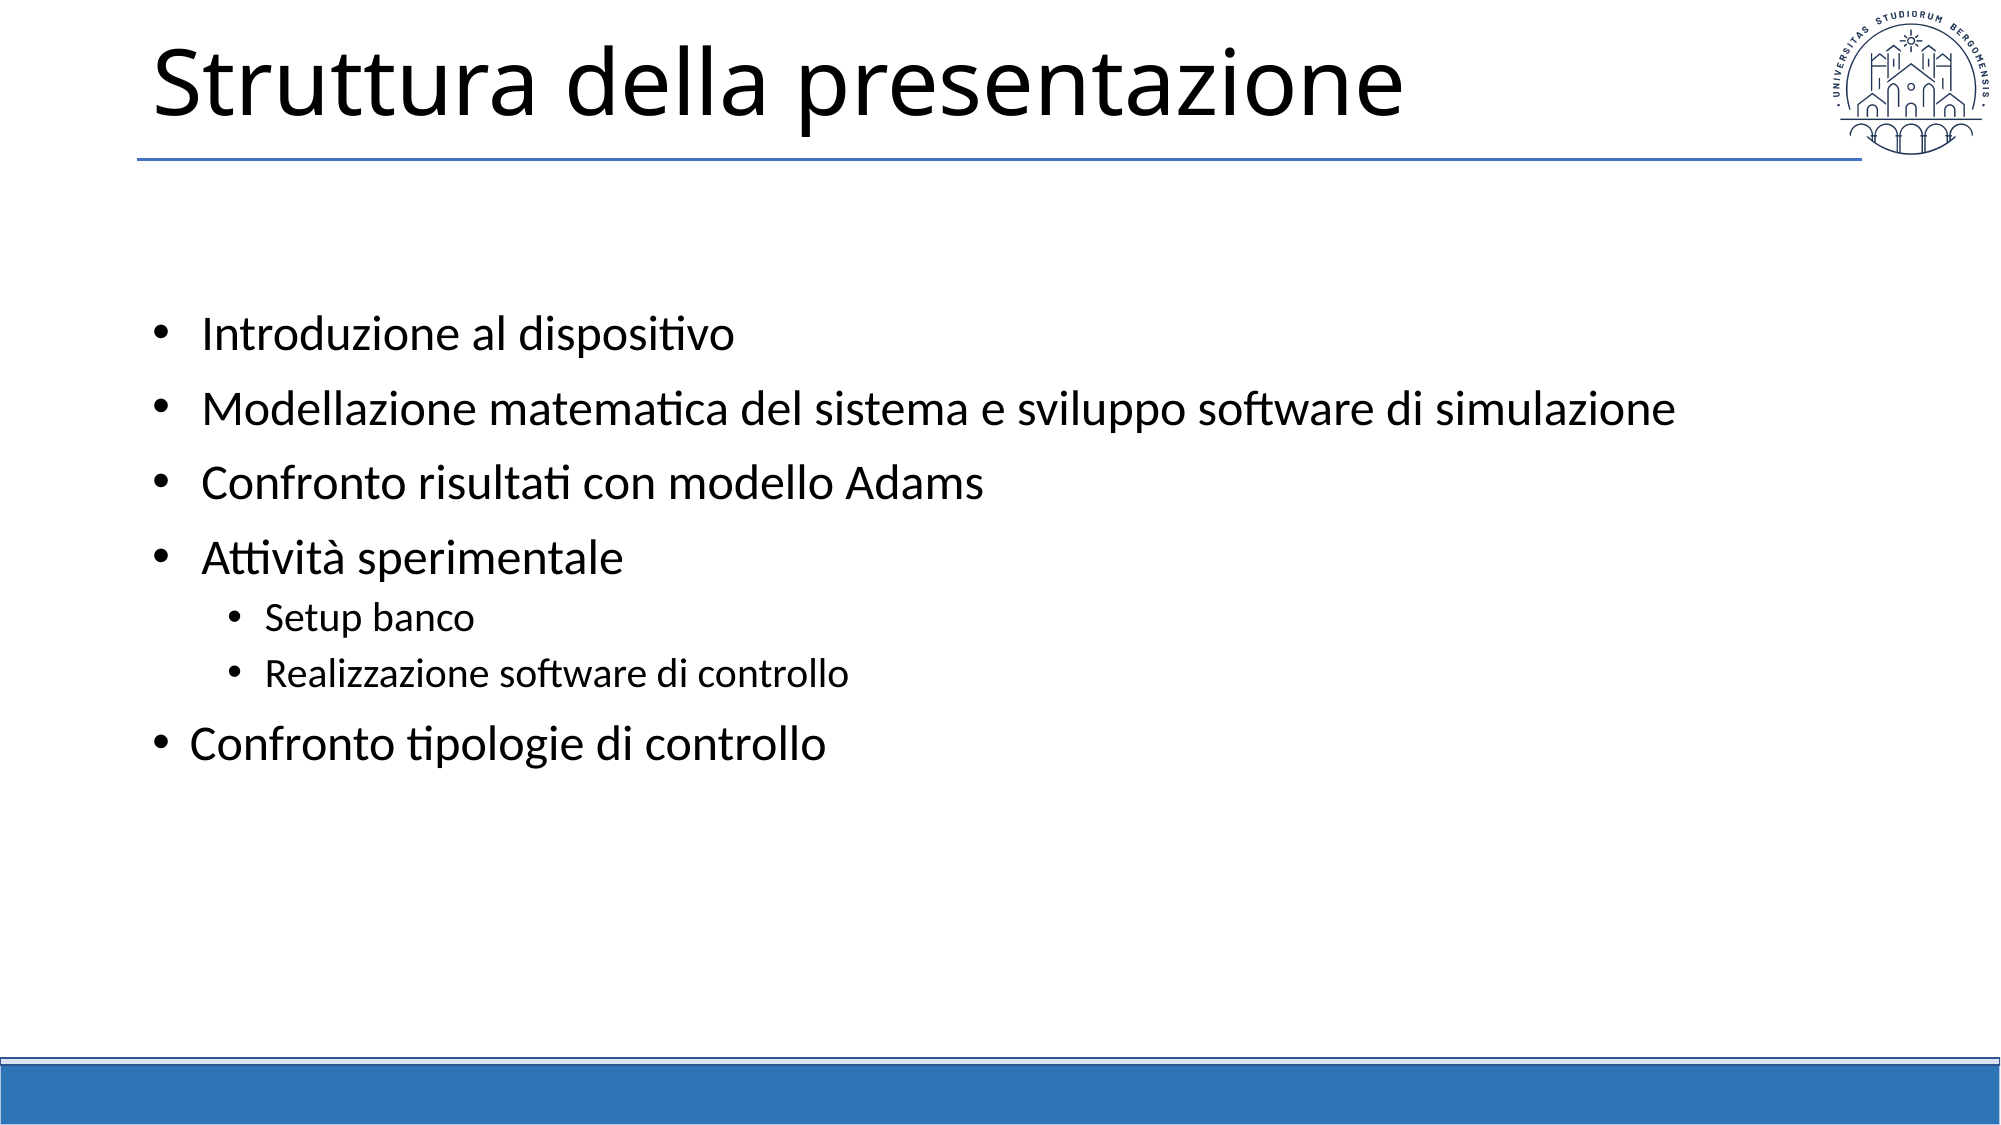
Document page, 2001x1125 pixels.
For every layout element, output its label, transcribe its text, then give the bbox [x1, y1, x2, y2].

list Introduzione al dispositivo Modellazione matematica del sistema e sviluppo software di simulazione Confronto risultati con modello Adams Attività sperimentale Setup banco Realizzazione software di controllo Confronto tipologie di controllo [137, 299, 1863, 1014]
slide_number 2 [1538, 1065, 1989, 1125]
title Struttura della presentazione [137, 22, 1863, 149]
picture [1833, 11, 1989, 155]
